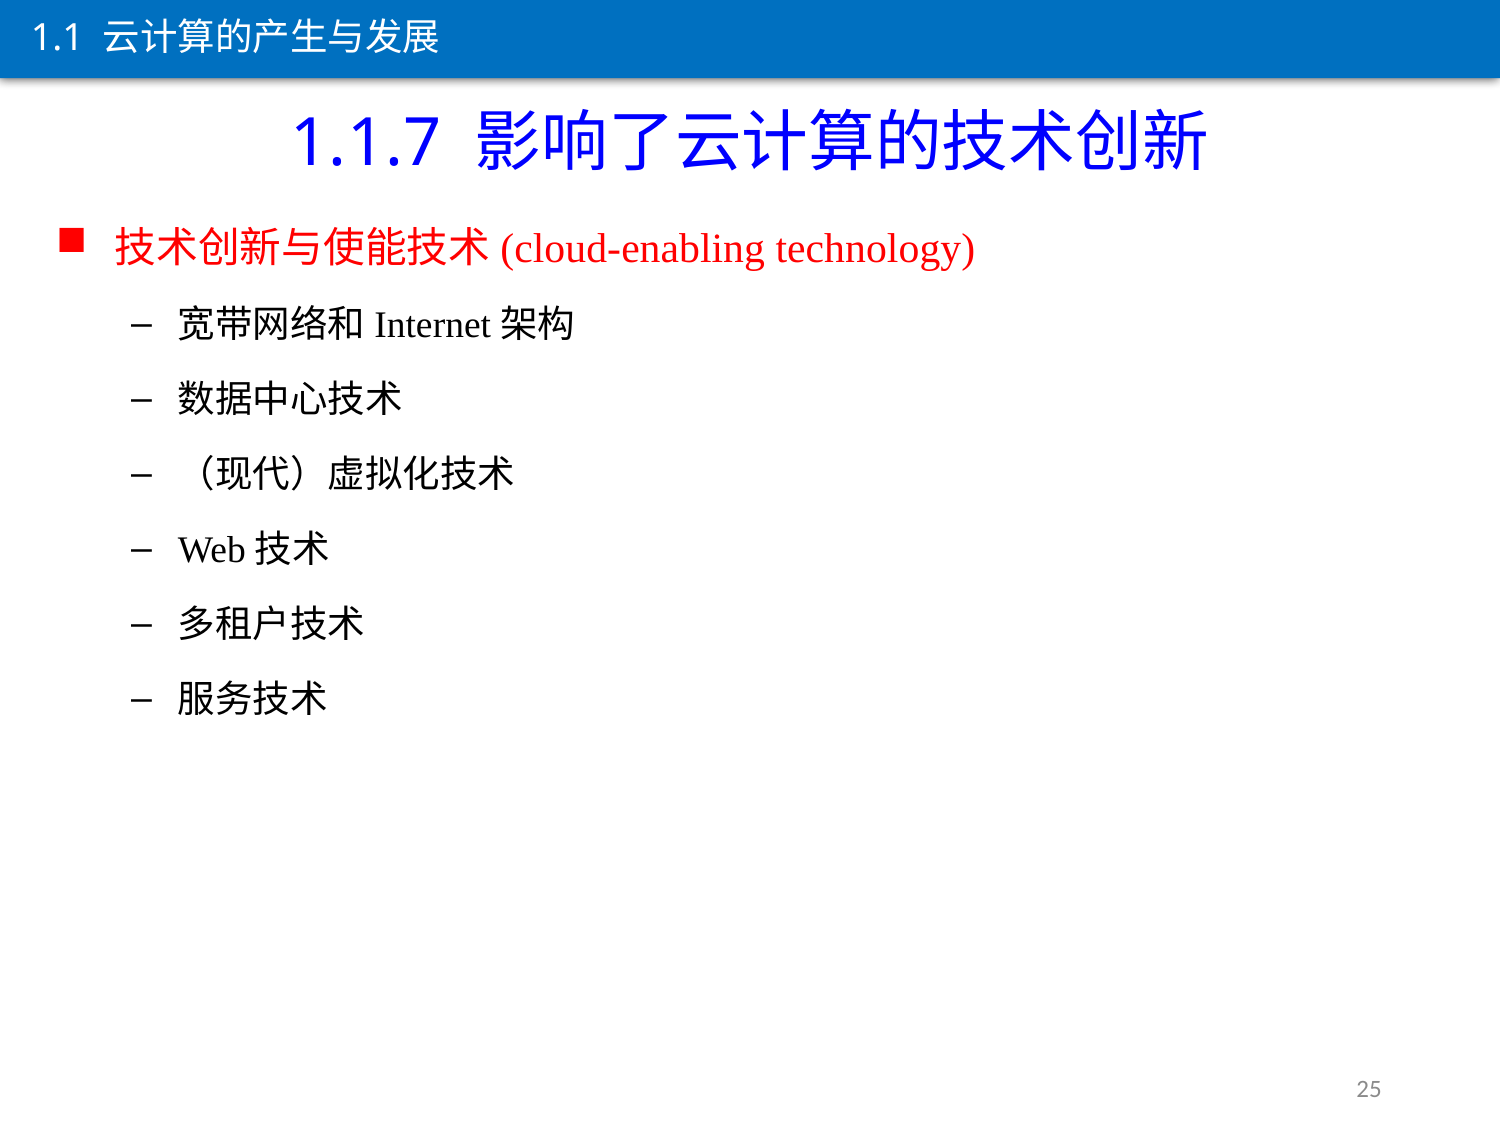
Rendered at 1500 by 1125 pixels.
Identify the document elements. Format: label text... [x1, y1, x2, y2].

text_box 1.1 云计算的产生与发展 [16, 5, 455, 66]
text_box 技术创新与使能技术(cloud-enabling technology) 宽带网络和Internet架构 数据中心技术 （现代）虚拟化技术 Web技术 多租户技术 服务技术 [41, 187, 1471, 728]
slide_number 25 [1059, 1057, 1397, 1118]
text_box [0, 0, 1500, 79]
text_box 1.1.7 影响了云计算的技术创新 [0, 91, 1500, 187]
